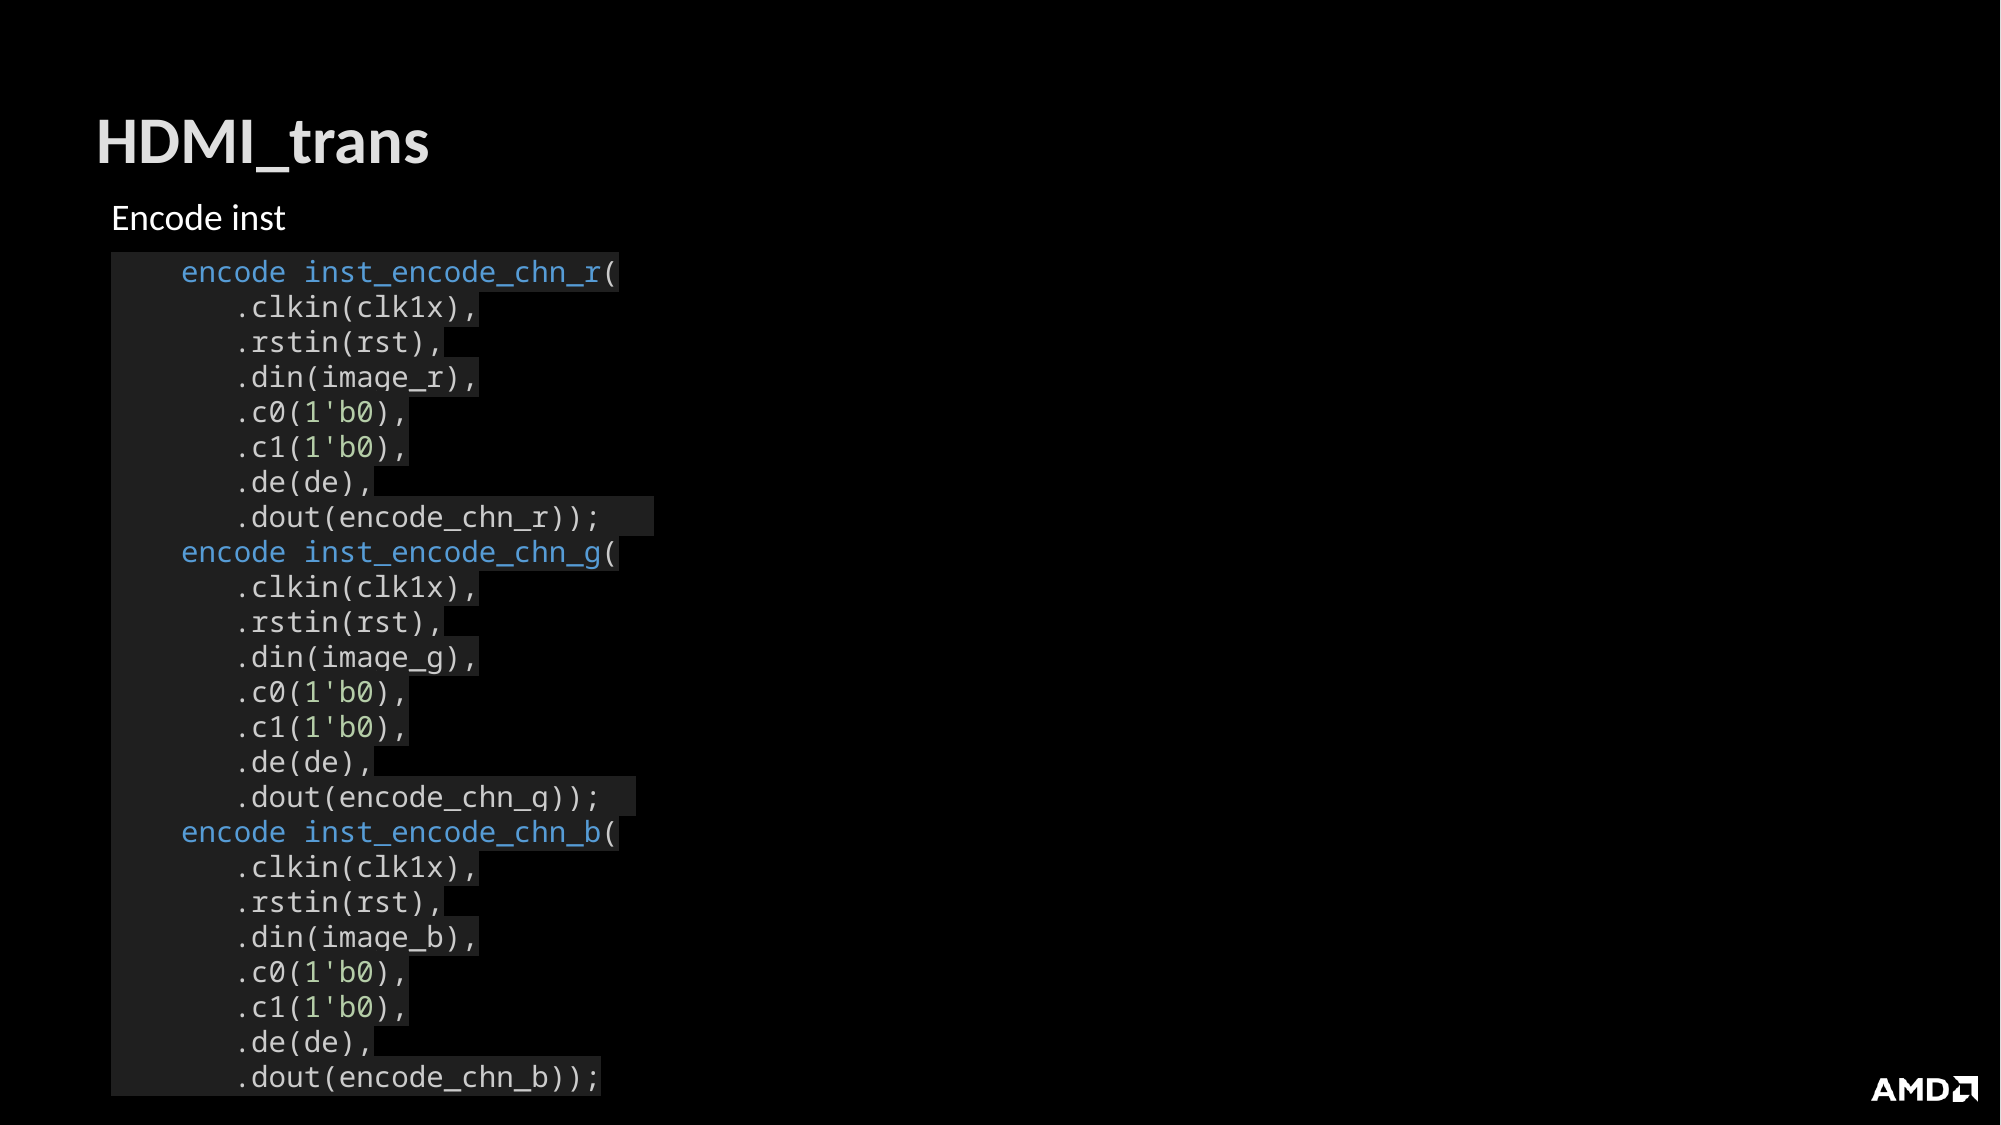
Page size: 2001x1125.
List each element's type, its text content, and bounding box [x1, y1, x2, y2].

text_box Encode inst [96, 185, 1097, 246]
text_box encode inst_encode_chn_r( .clkin(clk1x), .rstin(rst), .din(image_r), .c0(1'b0), .c1(1'b0), .de(de), .dout(encode_chn_r)); encode inst_encode_chn_g( .clkin(clk1x), .rstin(rst), .din(image_g), .c0(1'b0), .c1(1'b0), .de(de), .dout(encode_chn_g)); encode inst_encode_chn_b( .clkin(clk1x), .rstin(rst), .din(image_b), .c0(1'b0), .c1(1'b0), .de(de), .dout(encode_chn_b)); [96, 246, 2000, 1101]
title HDMI_trans [96, 97, 1904, 178]
